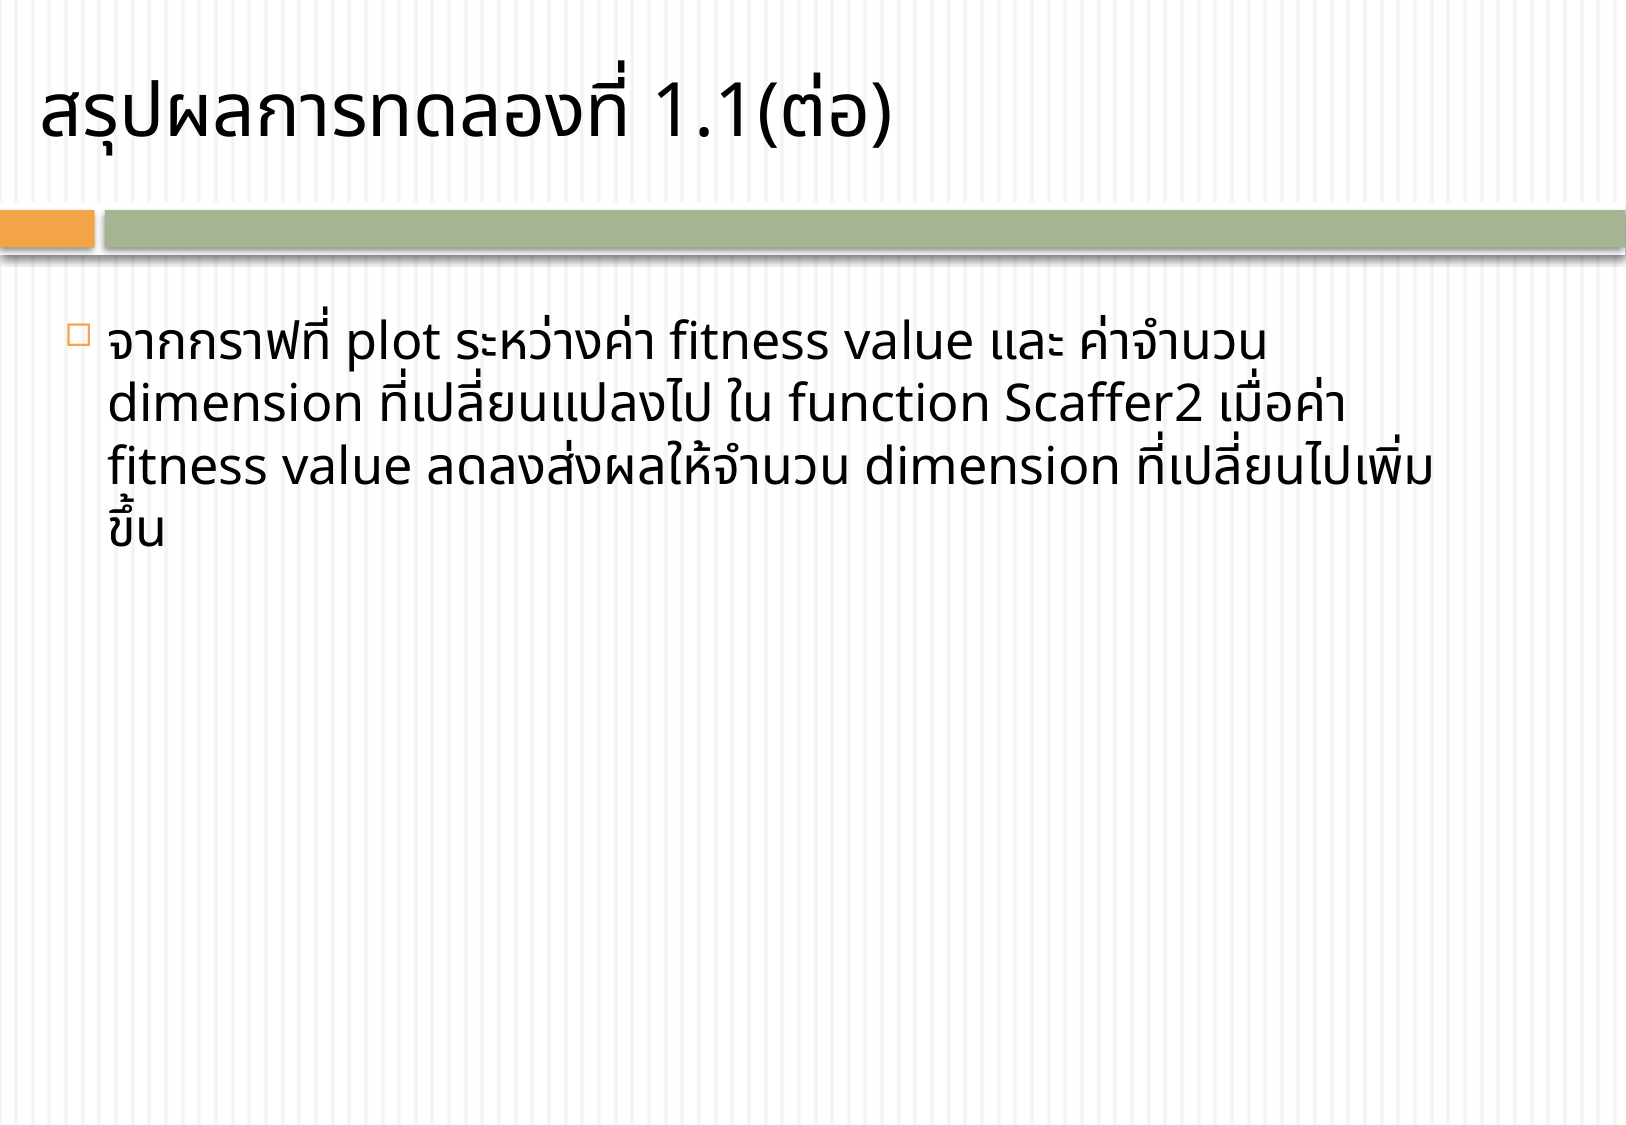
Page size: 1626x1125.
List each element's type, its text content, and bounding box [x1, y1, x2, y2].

text_box จากกราฟที่ plot ระหว่างค่า fitness value และ ค่าจำนวน dimension ที่เปลี่ยนแปลงไป ใน function Scaffer2 เมื่อค่า fitness value ลดลงส่งผลให้จำนวน dimension ที่เปลี่ยนไปเพิ่มขึ้น [49, 299, 1499, 513]
title สรุปผลการทดลองที่ 1.1(ต่อ) [24, 24, 1474, 188]
